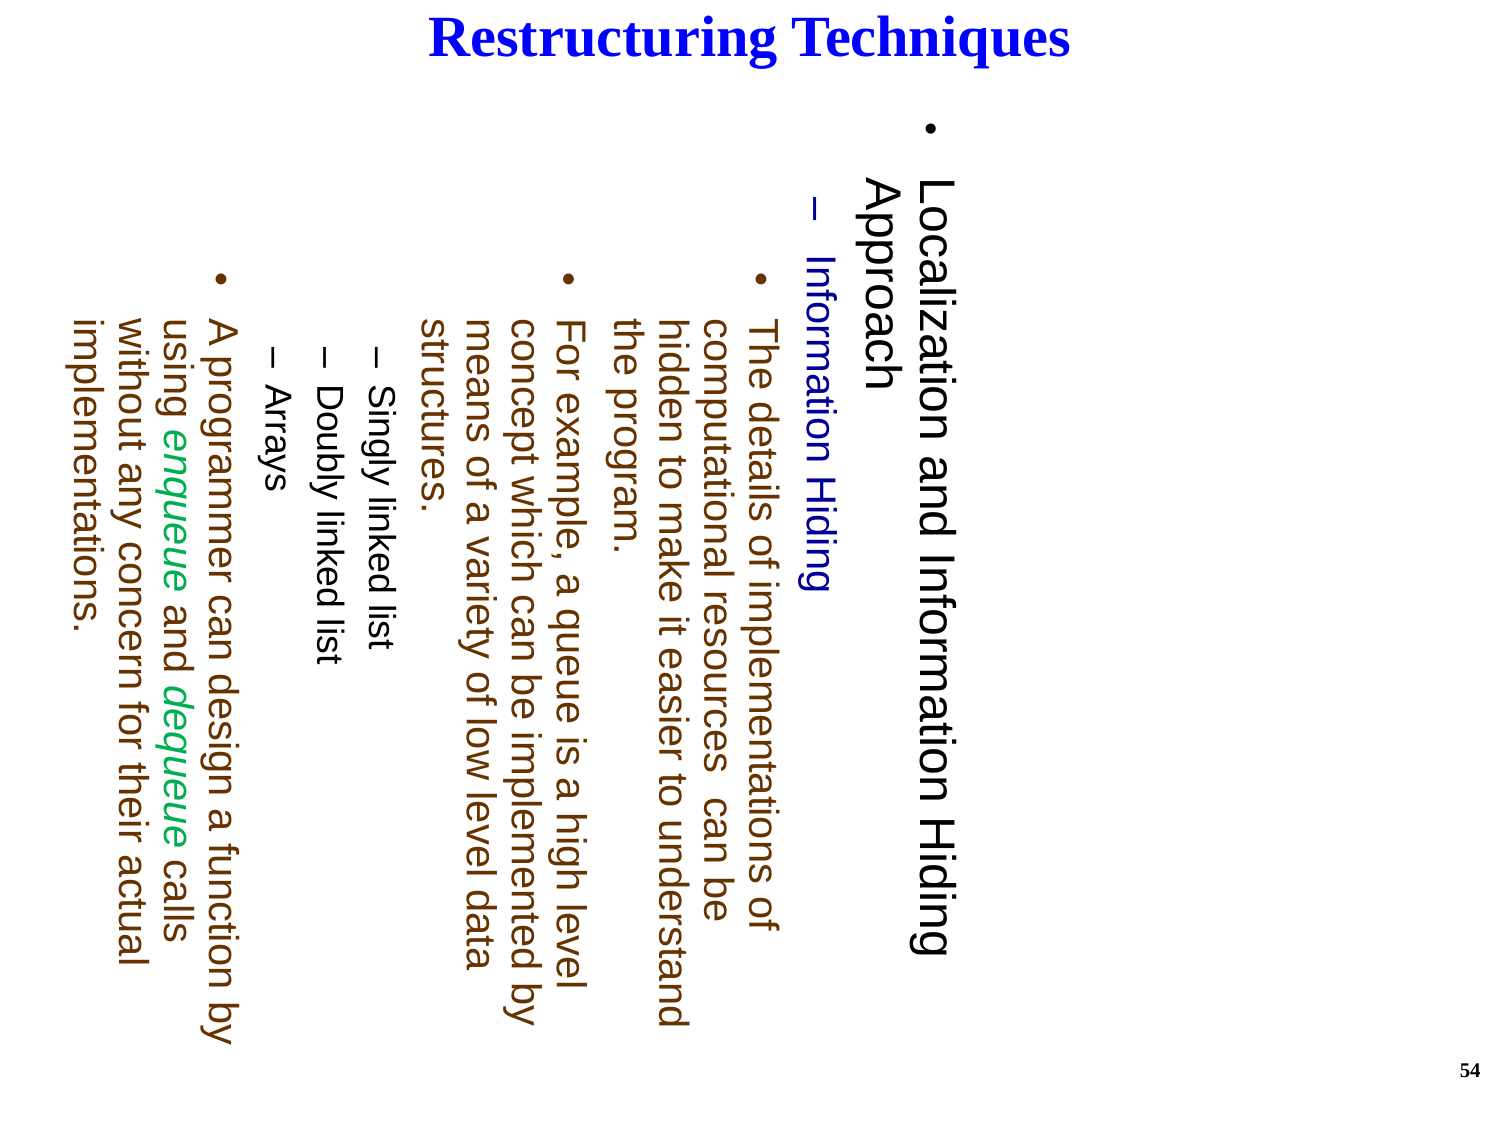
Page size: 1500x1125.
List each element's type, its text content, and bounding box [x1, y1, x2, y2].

slide_number 54 [1145, 1049, 1496, 1125]
list Localization and Information Hiding Approach Information Hiding The details of implementations of computational resources can be hidden to make it easier to understand the program. For example, a queue is a high level concept which can be implemented by means of a variety of low level data structures. Singly linked list Doubly linked list Arrays A programmer can design a function by using enqueue and dequeue calls without any concern for their actual implementations. [0, 115, 1471, 1063]
title Restructuring Techniques [0, 17, 1500, 128]
